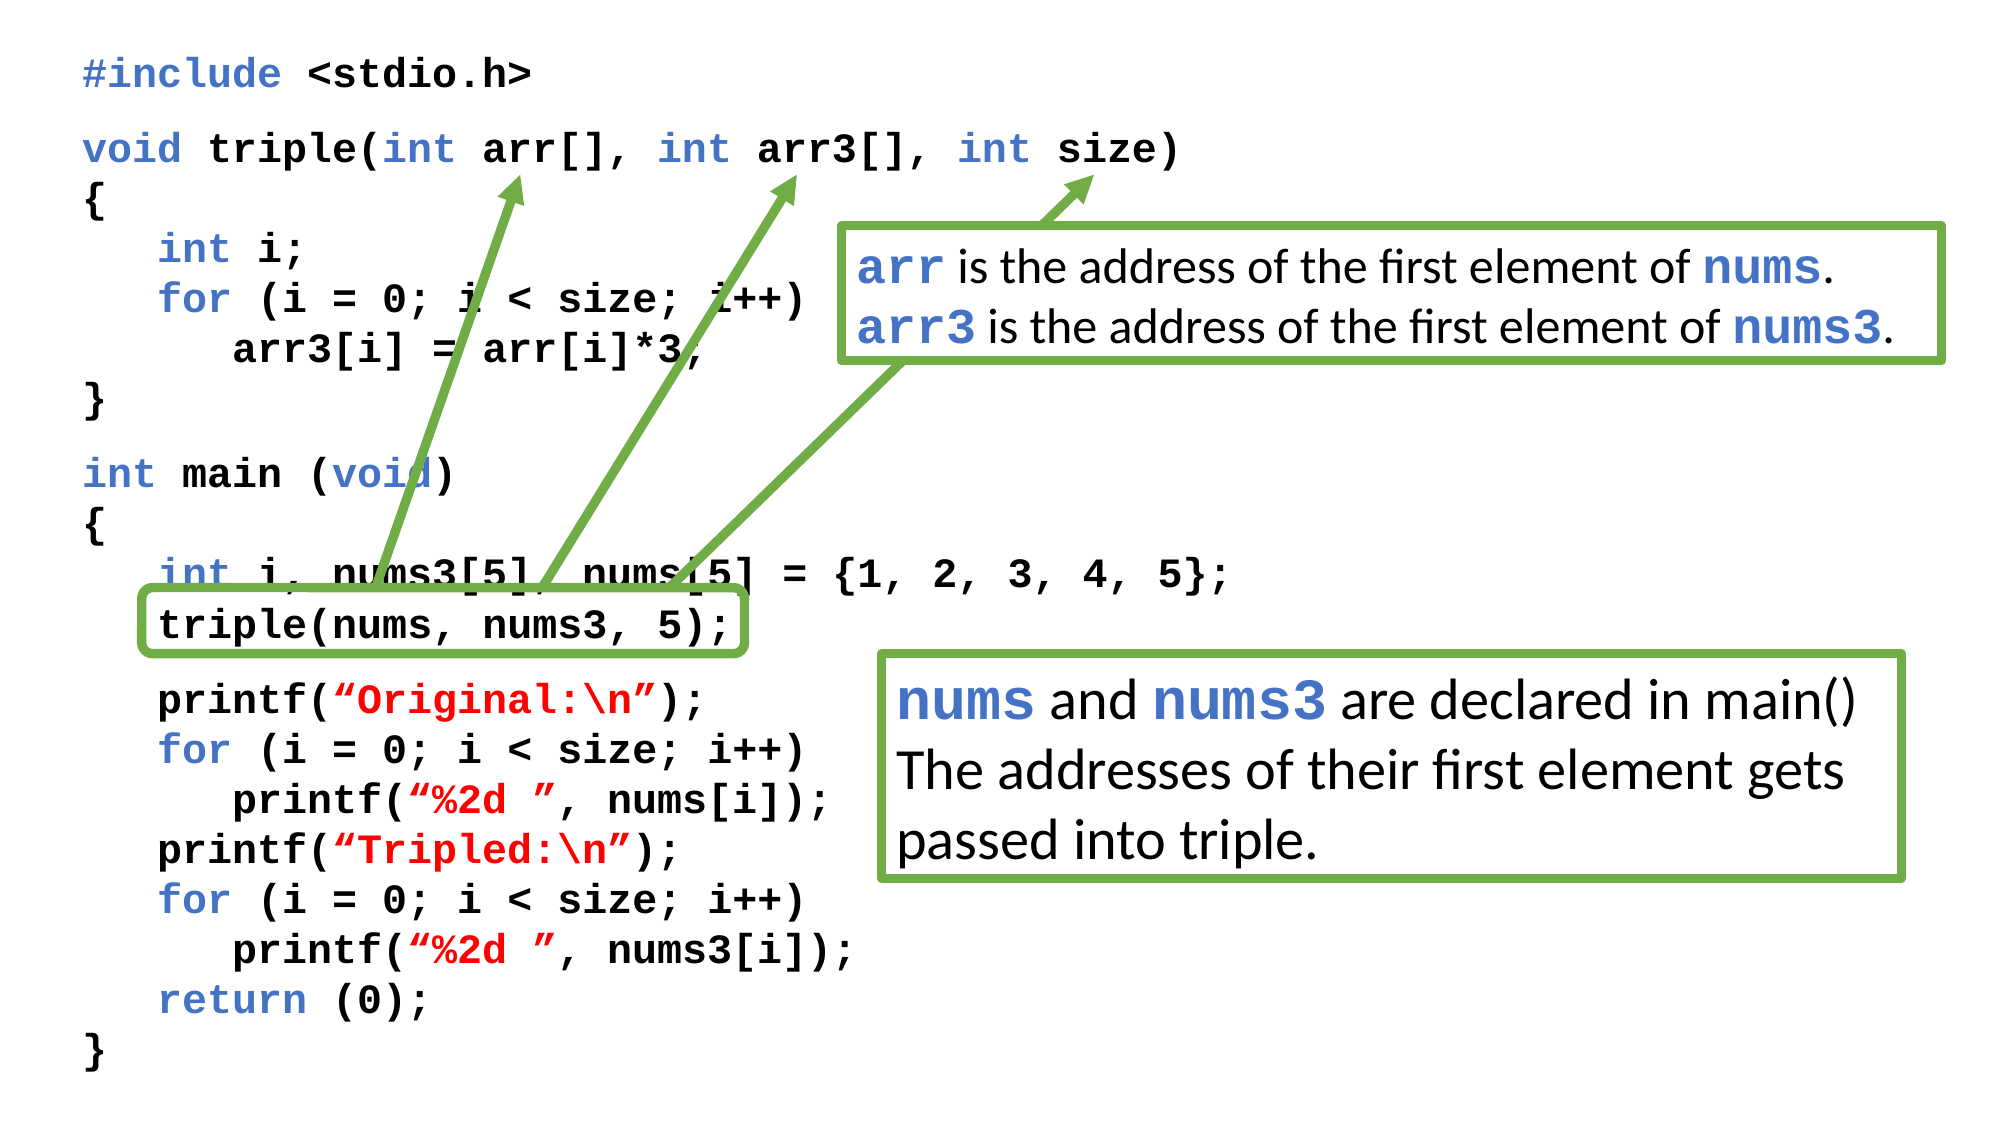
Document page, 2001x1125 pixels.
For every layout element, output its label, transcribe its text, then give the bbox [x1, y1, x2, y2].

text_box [375, 174, 521, 588]
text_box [669, 174, 1095, 588]
text_box nums and nums3 are declared in main() The addresses of their first element gets passed into triple. [881, 653, 1902, 879]
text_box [542, 174, 669, 588]
text_box [140, 586, 746, 655]
text_box arr is the address of the first element of nums. arr3 is the address of the first element of nums3. [1095, 225, 1942, 361]
text_box #include <stdio.h> void triple(int arr[], int arr3[], int size) { int i; for (i = 0; i < size; i++) arr3[i] = arr[i]*3; } int main (void) { int i, nums3[5], nums[5] = {1, 2, 3, 4, 5}; triple(nums, nums3, 5); printf(“Original:\n”); for (i = 0; i < size; i++) printf(“%2d ”, nums[i]); printf(“Tripled:\n”); for (i = 0; i < size; i++) printf(“%2d ”, nums3[i]); return (0); } [67, 38, 1283, 1079]
